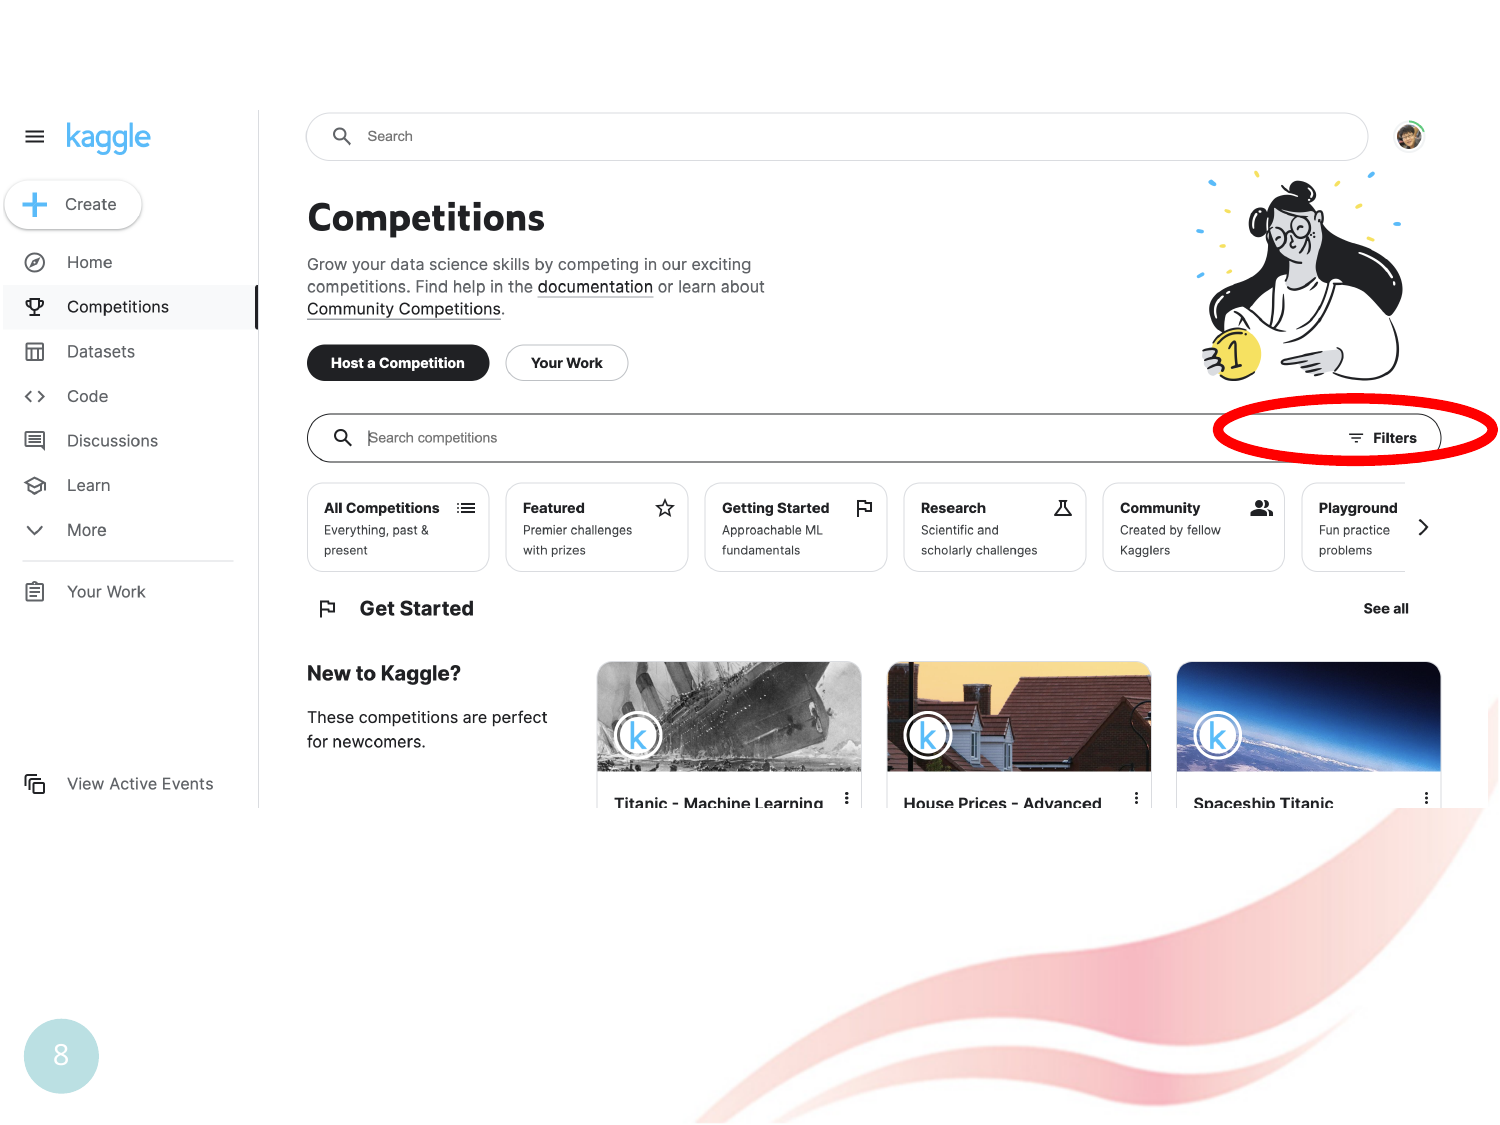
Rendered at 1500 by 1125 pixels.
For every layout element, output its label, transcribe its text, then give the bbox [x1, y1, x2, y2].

picture [0, 0, 1500, 1125]
slide_number 8 [23, 1018, 99, 1094]
